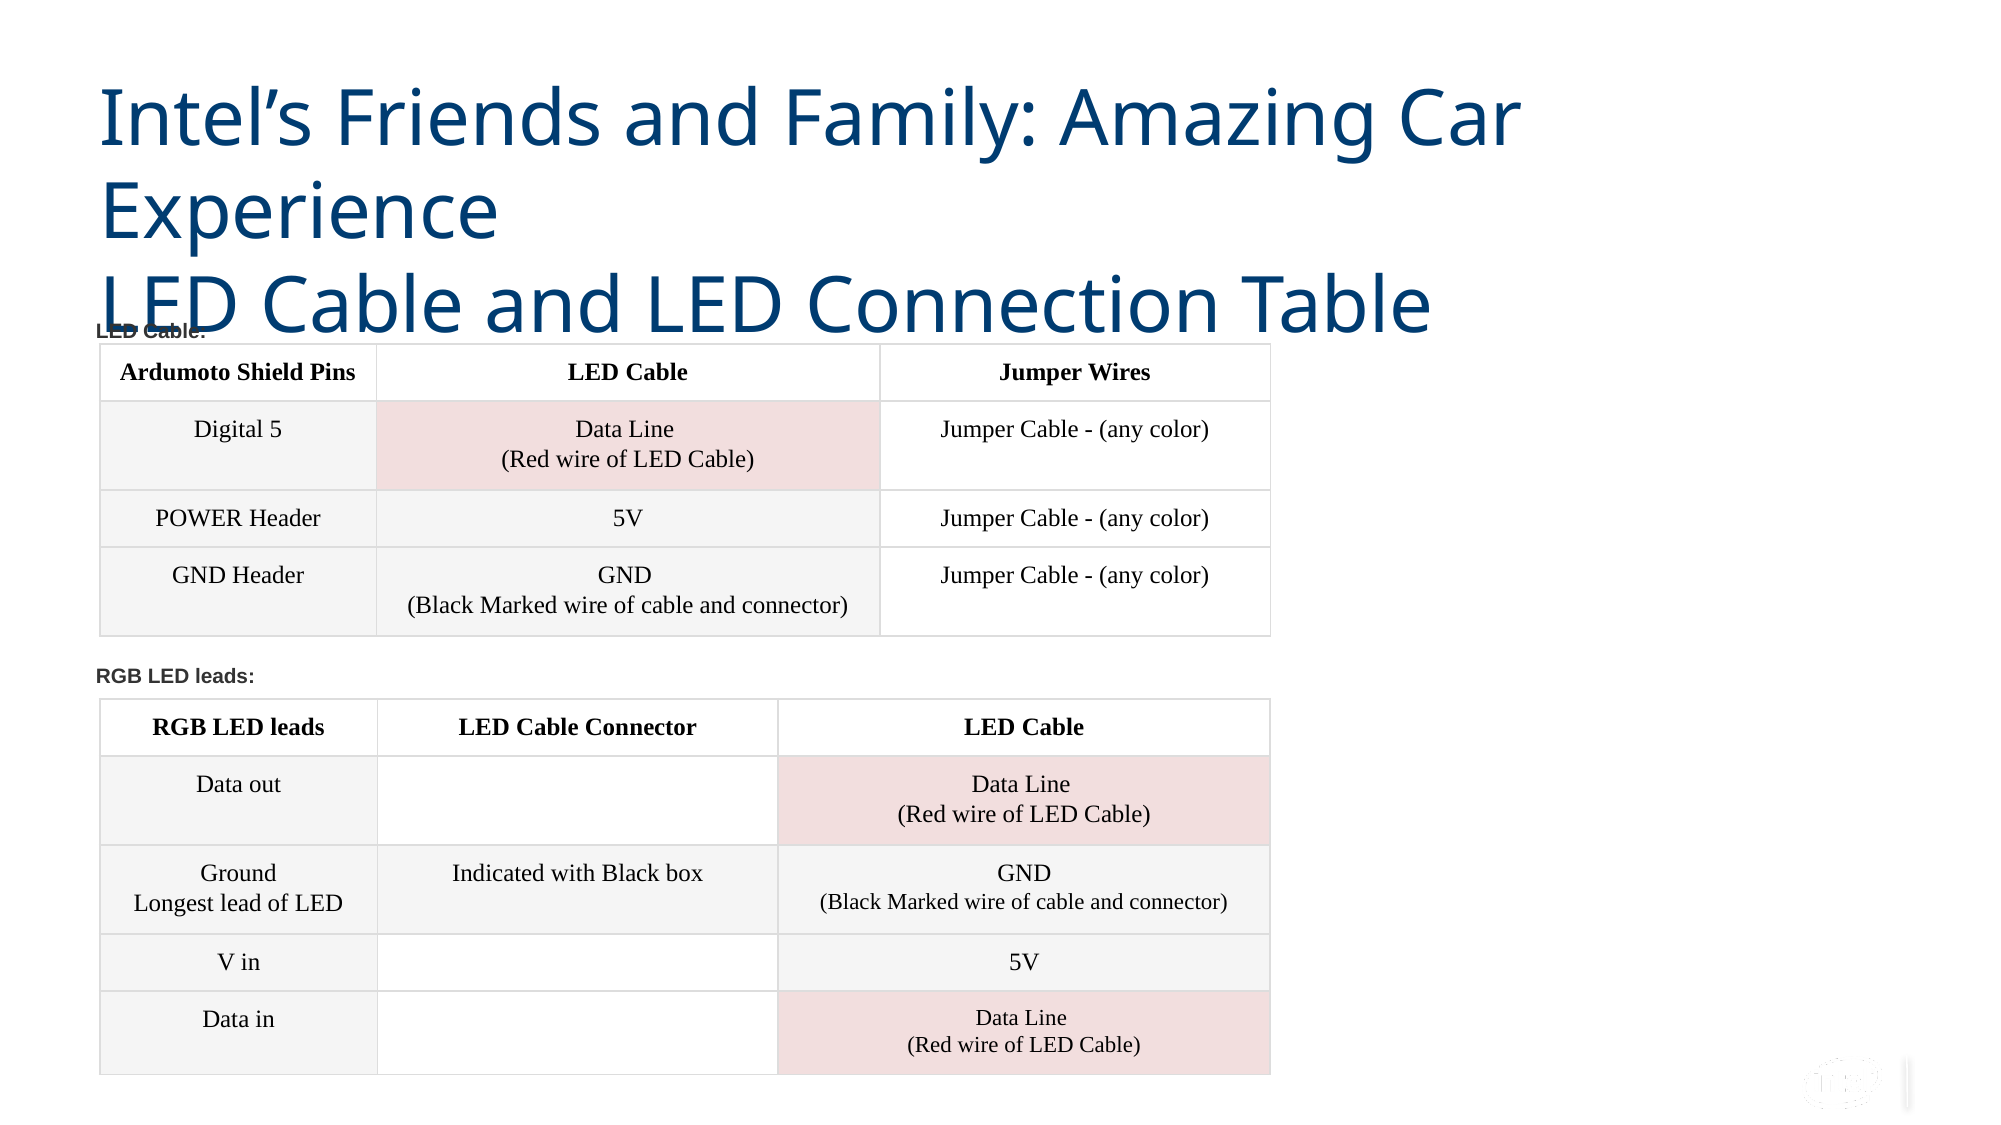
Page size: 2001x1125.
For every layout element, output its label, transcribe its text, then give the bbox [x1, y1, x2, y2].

table_header LED Cable Connector [378, 700, 777, 755]
text_box LED Cable: RGB LED leads: [80, 310, 1962, 871]
table_cell GND (Black Marked wire of cable and connector) [779, 846, 1269, 933]
table_cell [378, 935, 777, 990]
table_header LED Cable [779, 700, 1269, 755]
table_cell [378, 757, 777, 844]
table_header RGB LED leads [101, 700, 377, 755]
table_cell Data out [101, 757, 377, 844]
table_cell [378, 992, 777, 1074]
table_cell V in [101, 935, 377, 990]
table_cell Data Line (Red wire of LED Cable) [779, 992, 1269, 1074]
table_cell Data Line (Red wire of LED Cable) [377, 402, 879, 489]
table_cell Ground Longest lead of LED [101, 846, 377, 933]
table_header Jumper Wires [881, 345, 1270, 400]
table_cell Jumper Cable - (any color) [881, 548, 1270, 635]
table_cell Digital 5 [101, 402, 376, 489]
table_cell Indicated with Black box [378, 846, 777, 933]
table_cell Data Line (Red wire of LED Cable) [779, 757, 1269, 844]
table_cell POWER Header [101, 491, 376, 546]
table_cell 5V [377, 491, 879, 546]
table_header LED Cable [377, 345, 879, 400]
table_header Ardumoto Shield Pins [101, 345, 376, 400]
table_cell Jumper Cable - (any color) [881, 491, 1270, 546]
table_cell Data in [101, 992, 377, 1074]
title Intel’s Friends and Family: Amazing Car Experience LED Cable and LED Connection Table [99, 67, 1900, 258]
table_cell 5V [779, 935, 1269, 990]
slide_number 40 [1503, 1055, 1970, 1116]
table_cell Jumper Cable - (any color) [881, 402, 1270, 489]
table_cell GND Header [101, 548, 376, 635]
table_cell GND (Black Marked wire of cable and connector) [377, 548, 879, 635]
